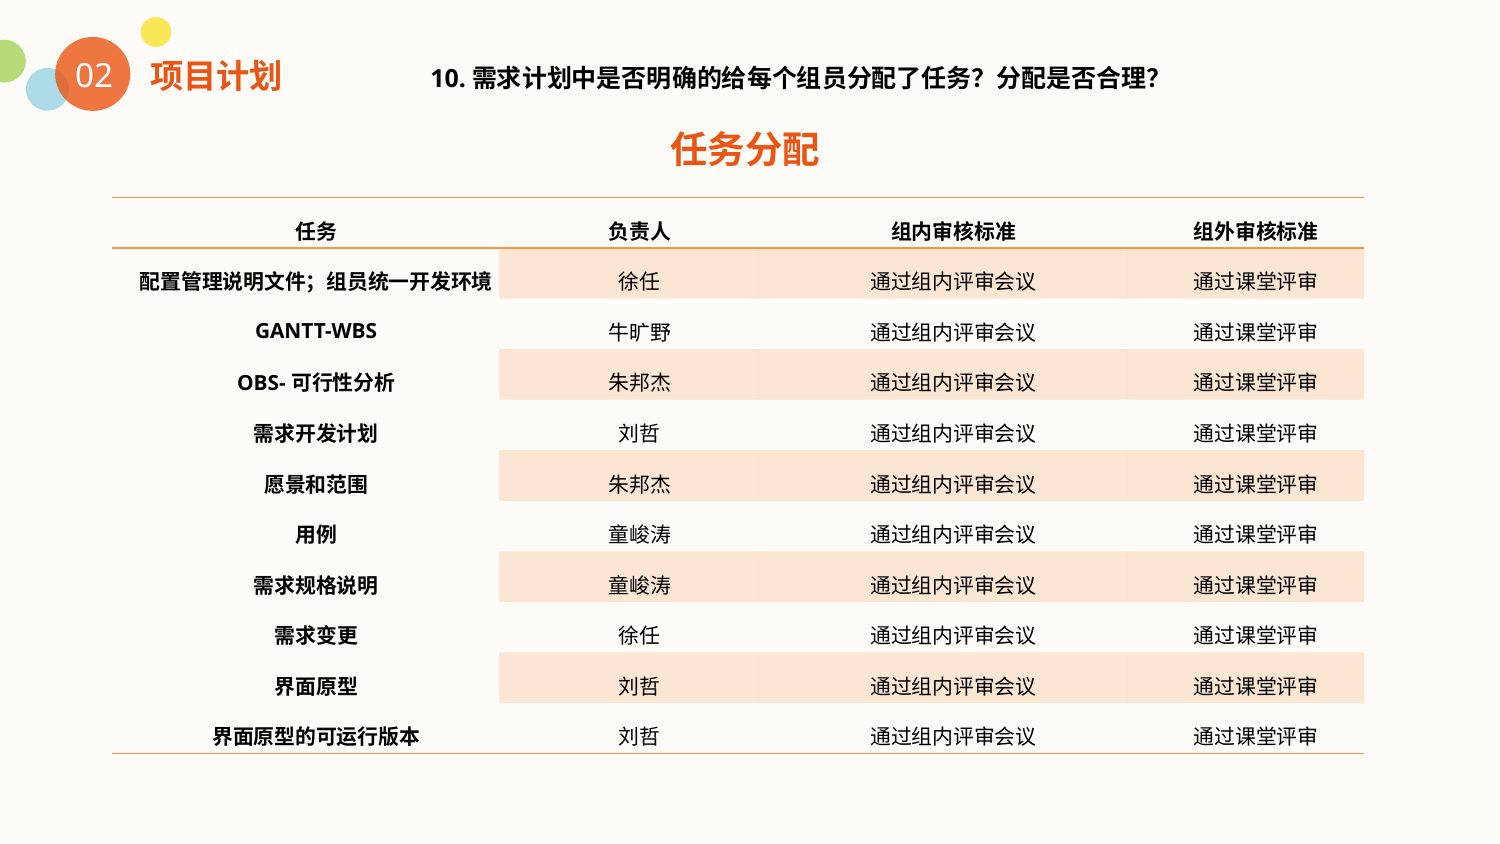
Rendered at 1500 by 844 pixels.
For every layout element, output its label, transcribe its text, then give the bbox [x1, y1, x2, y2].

table_cell 朱邦杰 [499, 450, 759, 501]
table_cell 用例 [112, 501, 499, 551]
table_cell 通过课堂评审 [1127, 703, 1364, 753]
table_cell 牛旷野 [499, 299, 759, 349]
table_cell 刘哲 [499, 703, 759, 753]
table_cell 通过组内评审会议 [759, 299, 1127, 349]
table_cell 需求变更 [112, 602, 499, 652]
table_cell GANTT-WBS [112, 299, 499, 349]
table_cell 徐任 [499, 602, 759, 652]
table_cell 愿景和范围 [112, 450, 499, 501]
table_cell 通过组内评审会议 [759, 400, 1127, 450]
table_cell 通过组内评审会议 [759, 551, 1127, 602]
table_cell 界面原型 [112, 652, 499, 703]
table_cell 配置管理说明文件；组员统一开发环境 [112, 249, 499, 299]
table_cell 通过组内评审会议 [759, 602, 1127, 652]
text_box [61, 94, 125, 111]
table_cell 通过课堂评审 [1127, 249, 1364, 299]
text_box [0, 39, 26, 83]
text_box 项目计划 [150, 55, 302, 96]
table_cell 需求开发计划 [112, 400, 499, 450]
table_cell 通过课堂评审 [1127, 299, 1364, 349]
table_cell 刘哲 [499, 400, 759, 450]
table_cell OBS-可行性分析 [112, 349, 499, 400]
table_cell 通过课堂评审 [1127, 450, 1364, 501]
table_cell 需求规格说明 [112, 551, 499, 602]
table_cell 通过组内评审会议 [759, 703, 1127, 753]
table_header 组内审核标准 [759, 198, 1127, 247]
table_cell 通过课堂评审 [1127, 349, 1364, 400]
table_cell 徐任 [499, 249, 759, 299]
table_cell 童峻涛 [499, 501, 759, 551]
table_cell 通过组内评审会议 [759, 450, 1127, 501]
text_box [140, 17, 172, 48]
text_box 任务分配 [655, 118, 880, 179]
table_header 负责人 [499, 198, 759, 247]
table_cell 朱邦杰 [499, 349, 759, 400]
table_header 组外审核标准 [1127, 198, 1364, 247]
table_cell 通过课堂评审 [1127, 652, 1364, 703]
table_cell 界面原型的可运行版本 [112, 703, 499, 753]
table_cell 通过组内评审会议 [759, 249, 1127, 299]
text_box [25, 67, 66, 111]
table_cell 通过组内评审会议 [759, 349, 1127, 400]
table_cell 通过课堂评审 [1127, 501, 1364, 551]
table_cell 通过组内评审会议 [759, 652, 1127, 703]
text_box 10.需求计划中是否明确的给每个组员分配了任务？分配是否合理？ [371, 55, 1317, 101]
table_header 任务 [112, 198, 499, 247]
table_cell 童峻涛 [499, 551, 759, 602]
text_box [61, 36, 124, 53]
table_cell 通过课堂评审 [1127, 400, 1364, 450]
table_cell 通过课堂评审 [1127, 602, 1364, 652]
table_cell 通过课堂评审 [1127, 551, 1364, 602]
table_cell 通过组内评审会议 [759, 501, 1127, 551]
table_cell 刘哲 [499, 652, 759, 703]
text_box 02 [58, 53, 131, 94]
